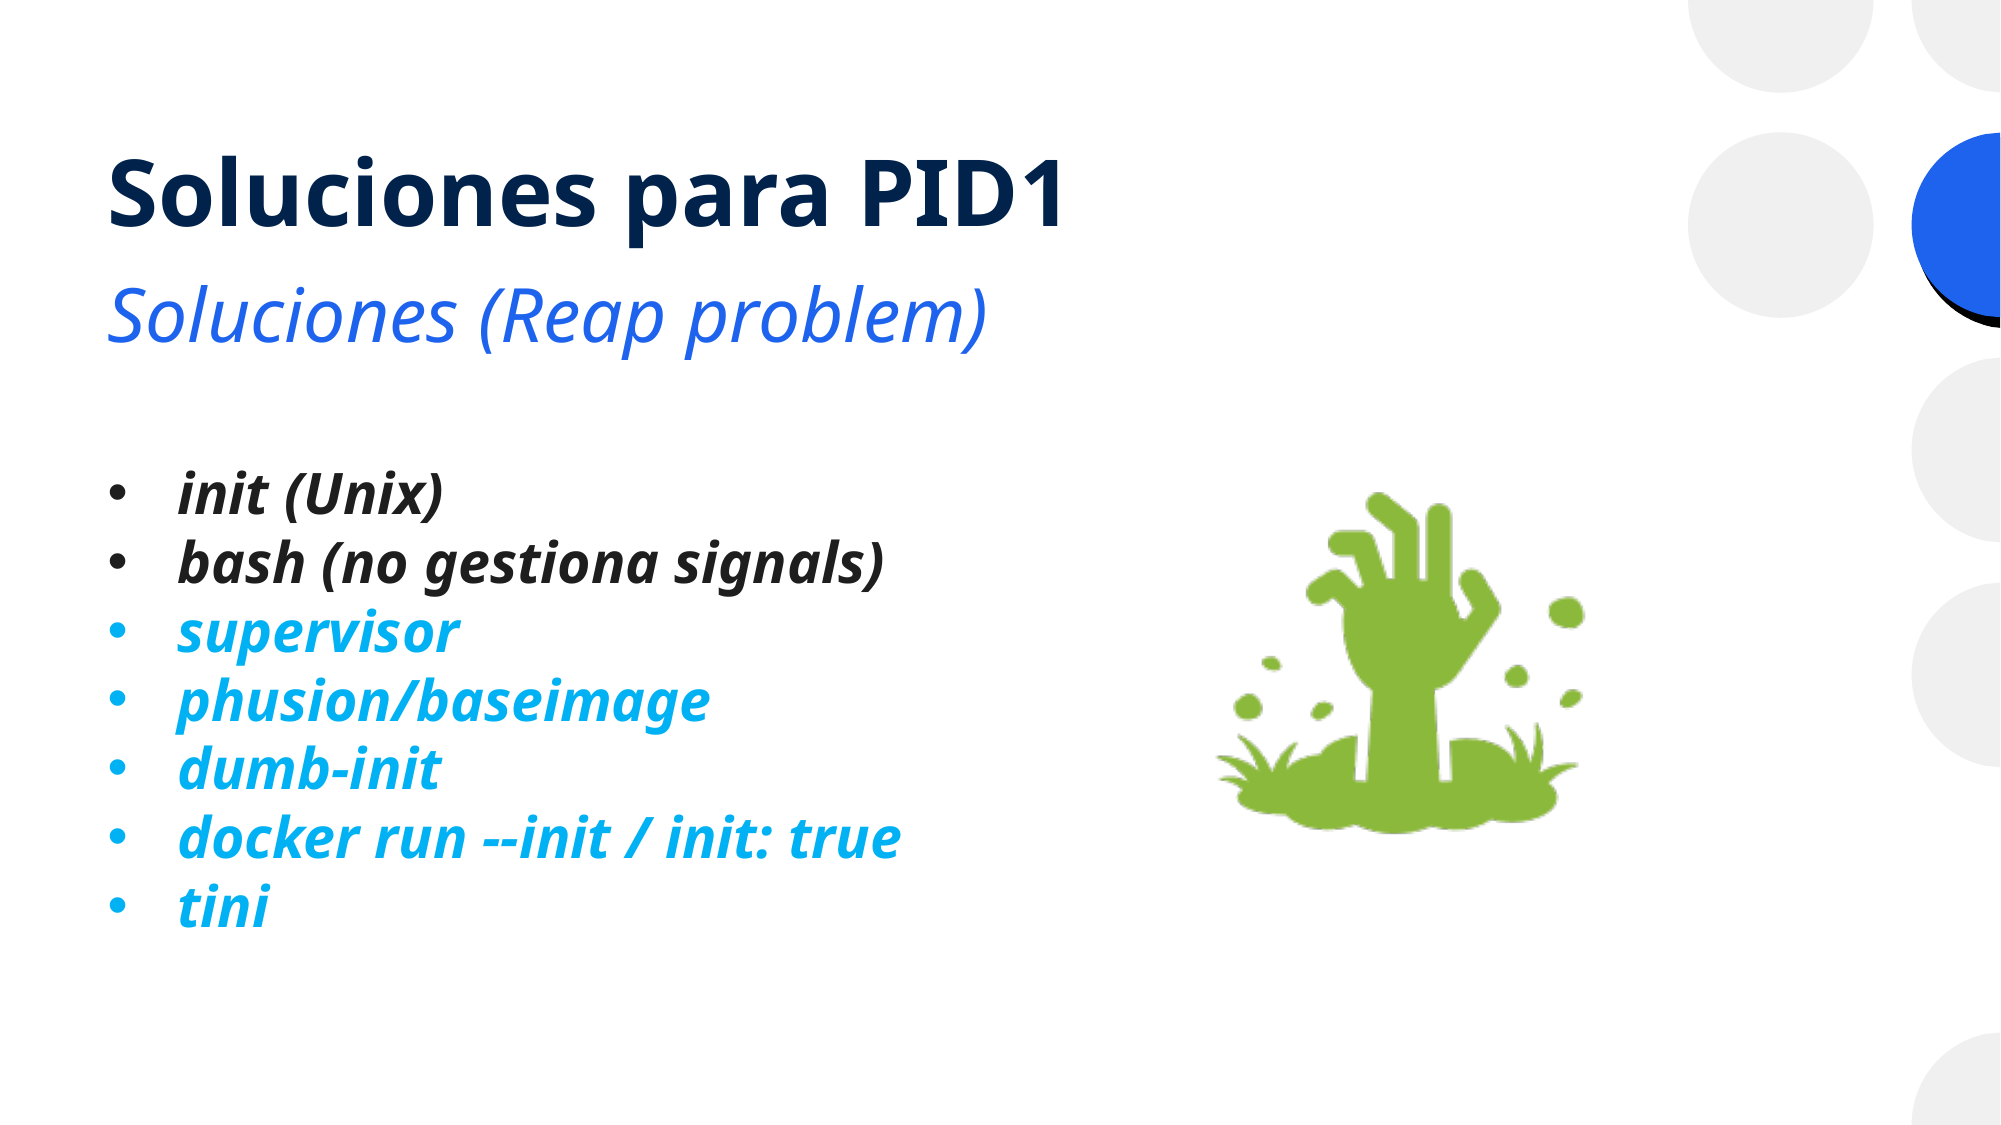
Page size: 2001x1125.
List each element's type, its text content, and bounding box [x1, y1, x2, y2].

title Soluciones para PID1 [92, 126, 1514, 254]
subtitle Soluciones (Reap problem) [92, 260, 1297, 358]
text_box init (Unix) bash (no gestiona signals) supervisor phusion/baseimage dumb-init docker run --init / init: true tini [92, 449, 1780, 950]
picture [1190, 449, 1614, 874]
